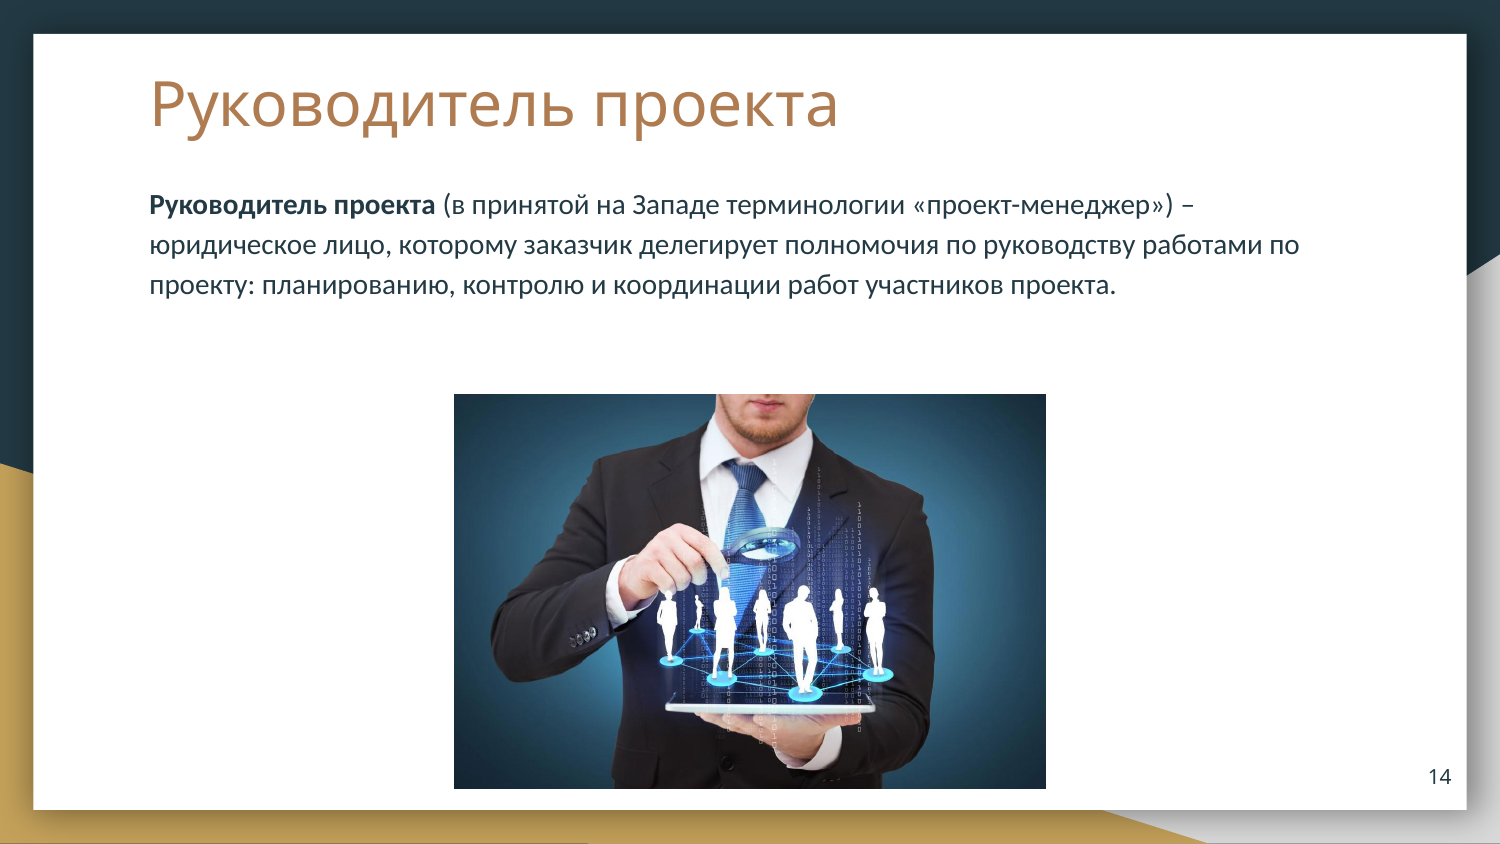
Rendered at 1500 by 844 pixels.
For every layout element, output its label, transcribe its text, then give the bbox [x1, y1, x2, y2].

picture [453, 394, 1046, 789]
list Руководитель проекта (в принятой на Западе терминологии «проект-менеджер») – юридическое лицо, которому заказчик делегирует полномочия по руководству работами по проекту: планированию, контролю и координации работ участников проекта. [134, 164, 1366, 400]
slide_number ‹#› [1376, 745, 1467, 810]
title Руководитель проекта [134, 49, 1366, 155]
